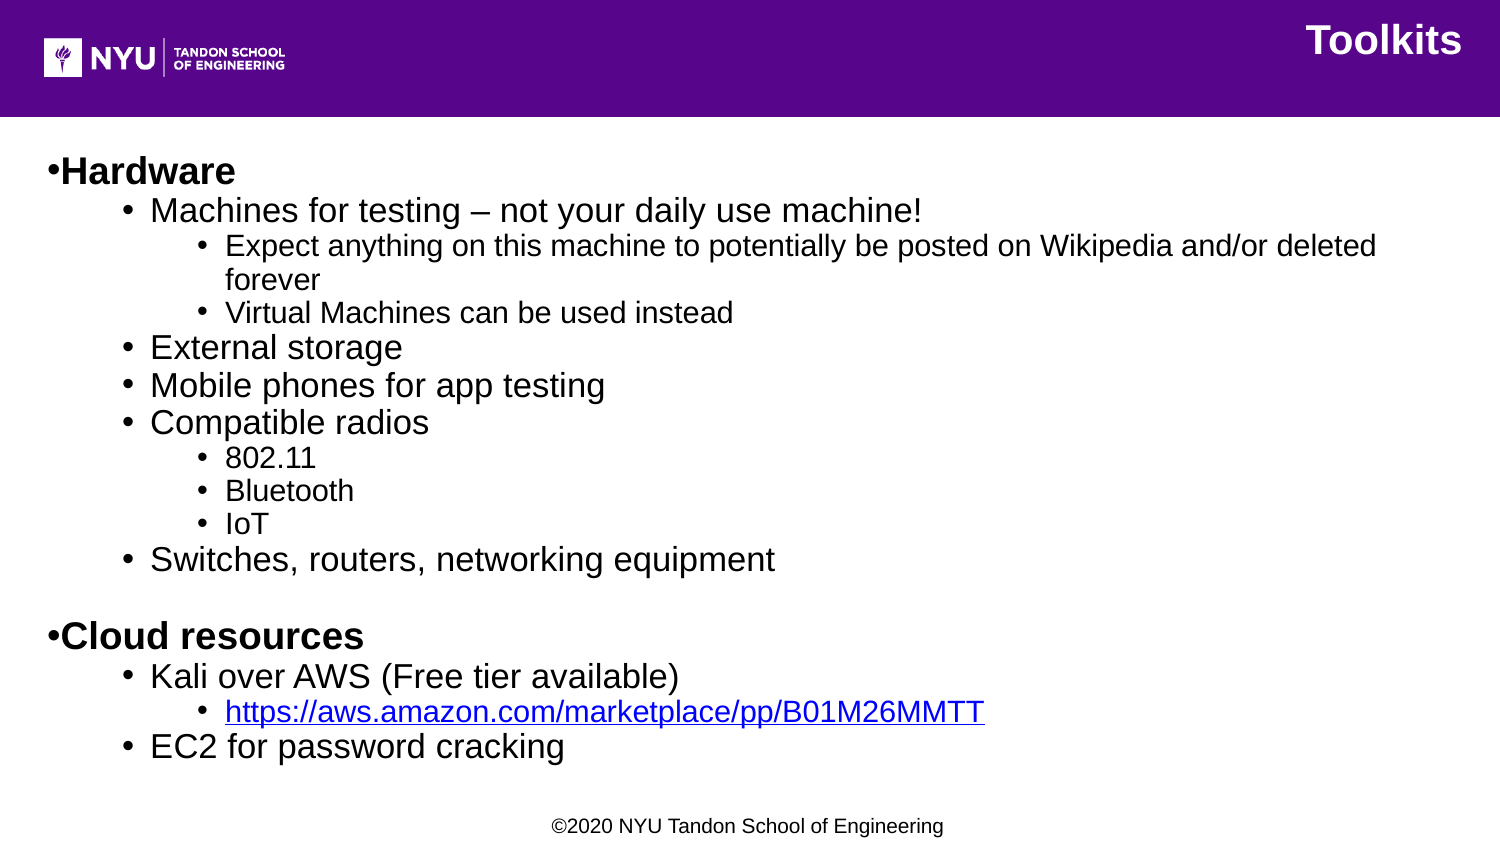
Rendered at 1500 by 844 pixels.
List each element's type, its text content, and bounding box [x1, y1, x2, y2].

picture [44, 38, 285, 77]
list Toolkits [392, 12, 1463, 109]
list Hardware Machines for testing – not your daily use machine! Expect anything on this machine to potentially be posted on Wikipedia and/or deleted forever Virtual Machines can be used instead External storage Mobile phones for app testing Compatible radios 802.11 Bluetooth IoT Switches, routers, networking equipment Cloud resources Kali over AWS (Free tier available) https://aws.amazon.com/marketplace/pp/B01M26MMTT EC2 for password cracking [47, 151, 1454, 800]
